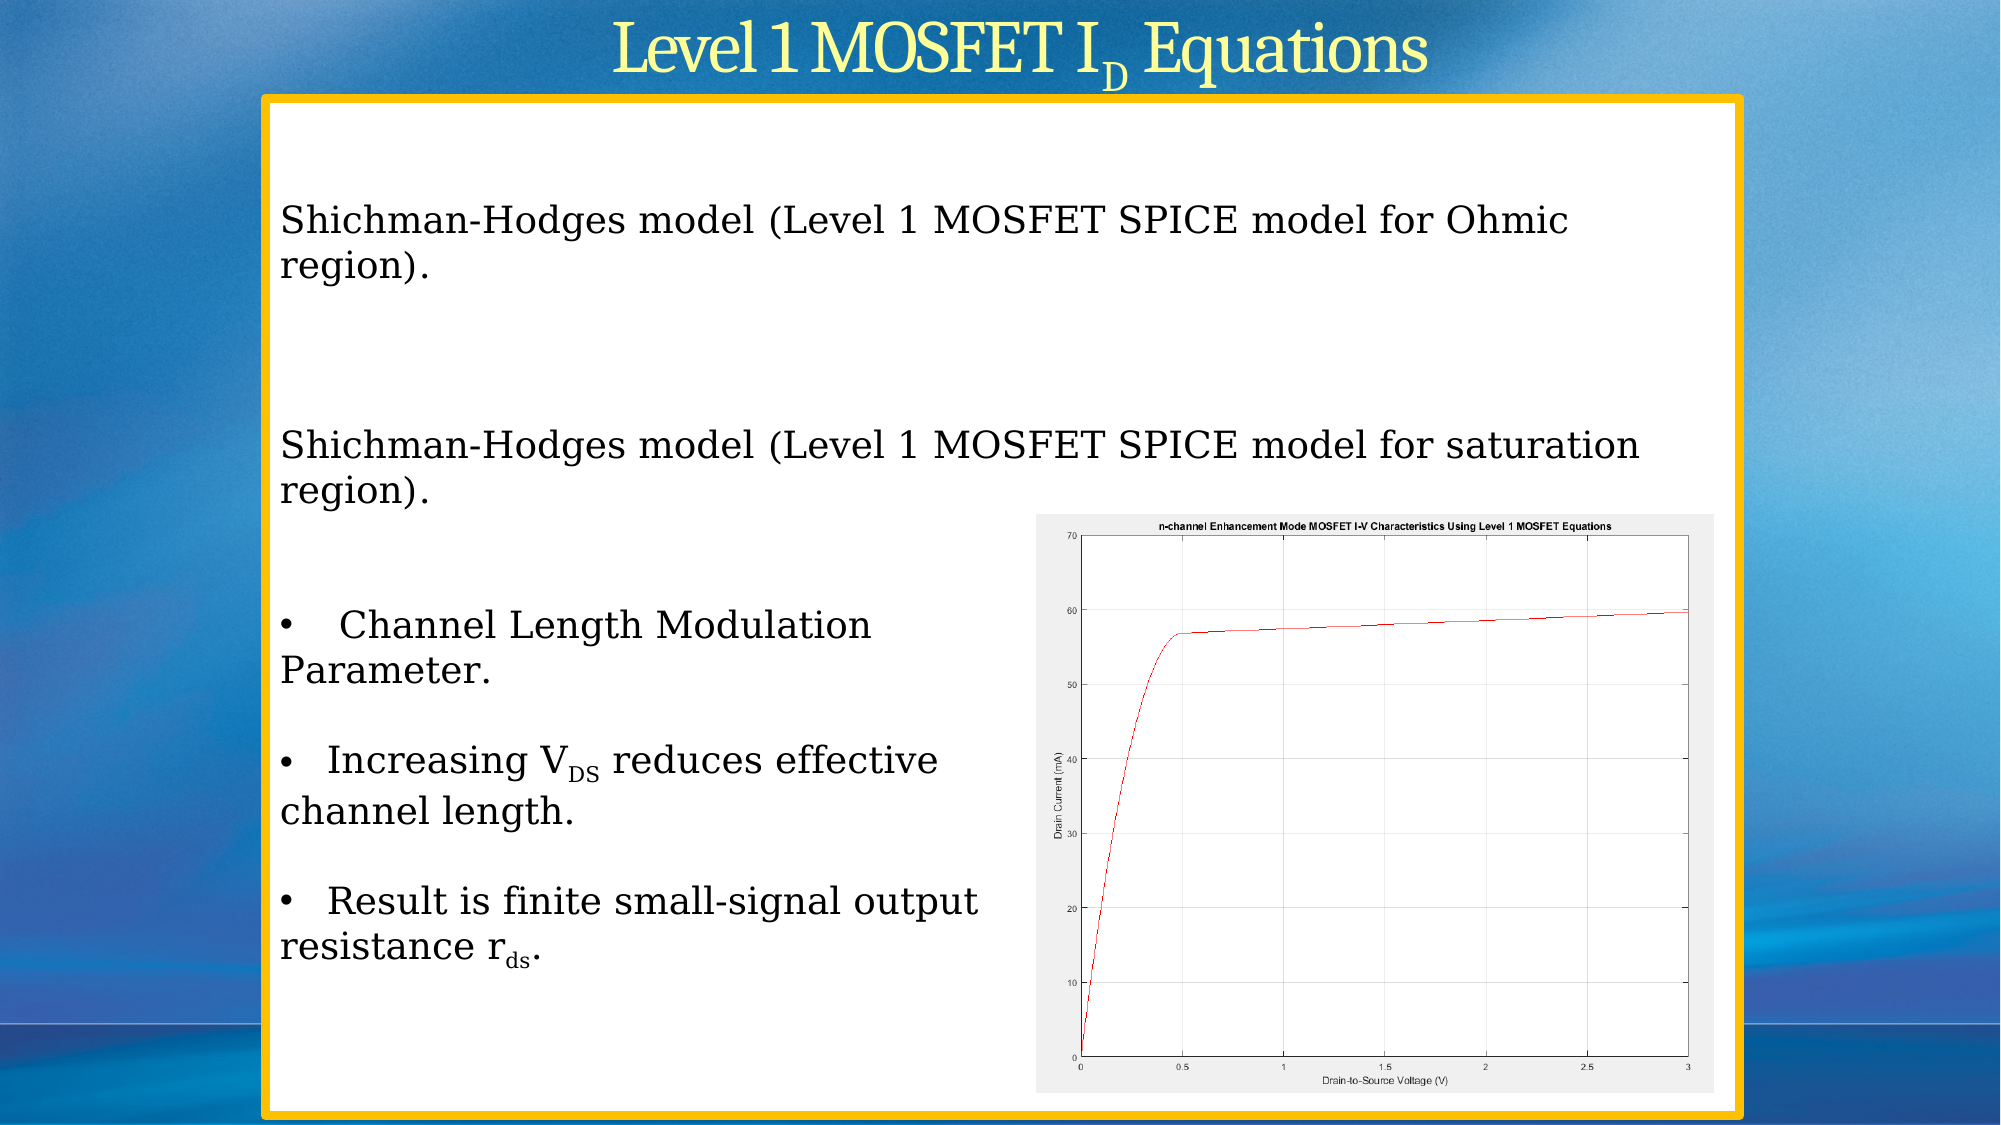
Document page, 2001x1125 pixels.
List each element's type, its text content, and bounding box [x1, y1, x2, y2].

title Level 1 MOSFET ID Equations [516, 0, 1526, 94]
picture [0, 0, 516, 1123]
picture [375, 0, 2001, 1125]
picture [1036, 514, 1714, 1093]
